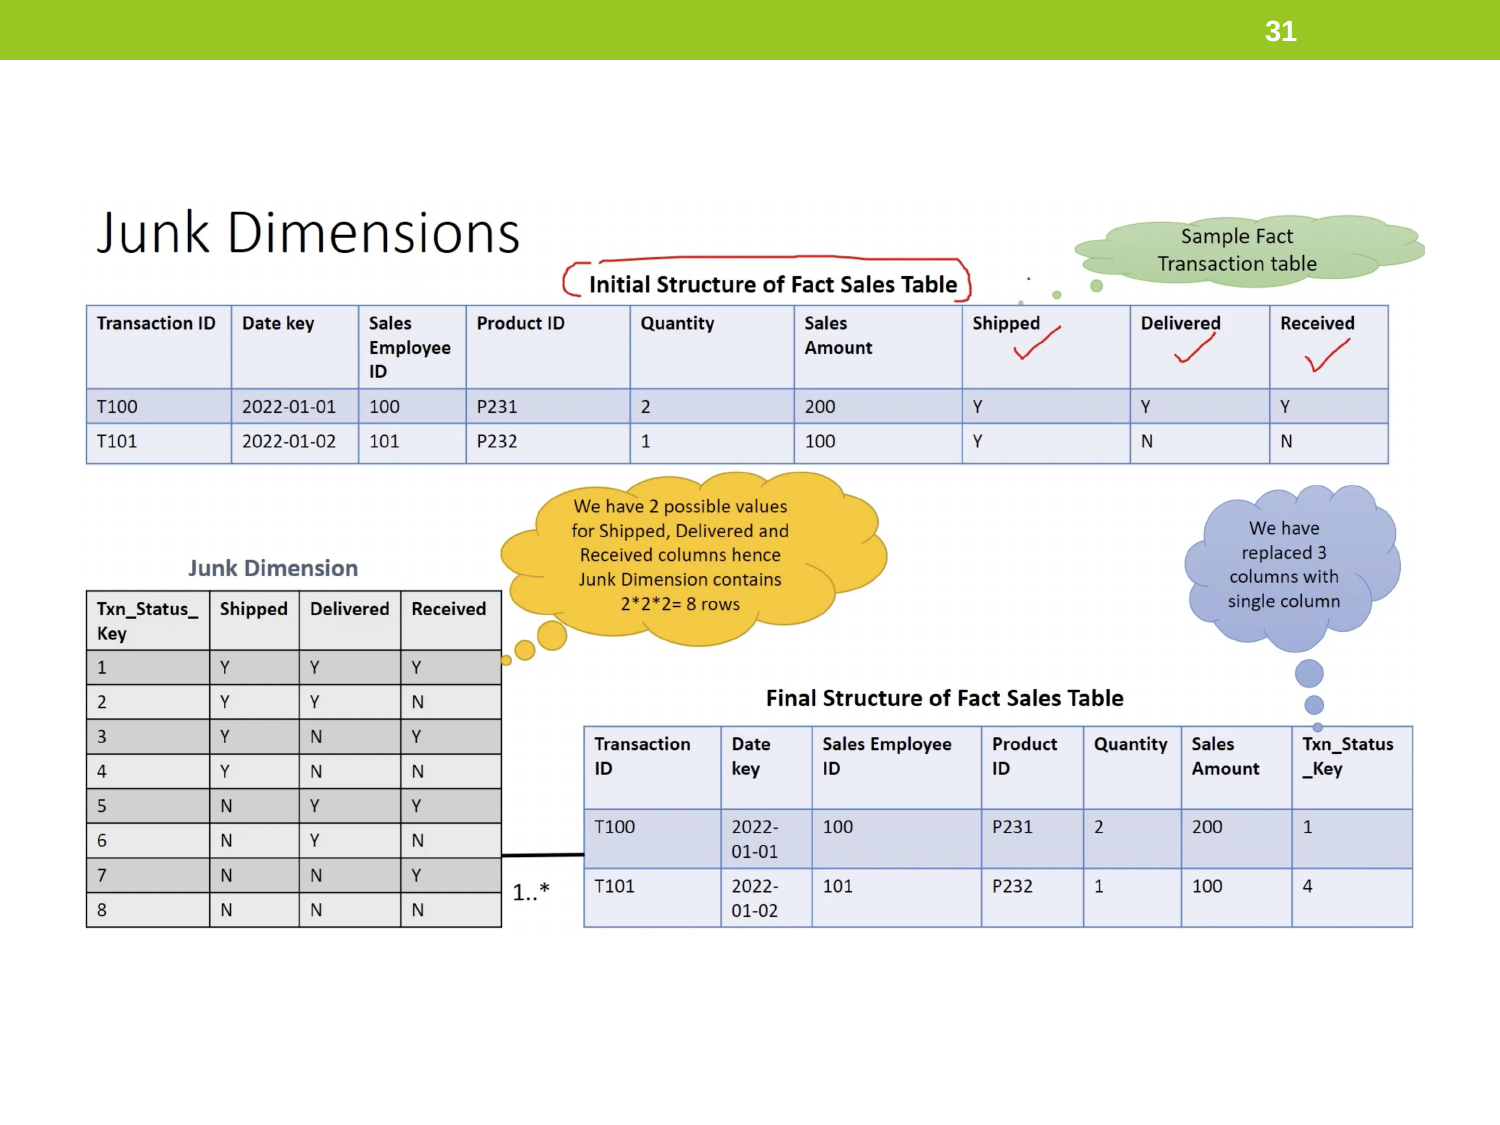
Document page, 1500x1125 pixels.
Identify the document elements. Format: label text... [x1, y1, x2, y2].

slide_number 31 [1250, 3, 1425, 57]
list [74, 189, 1426, 936]
